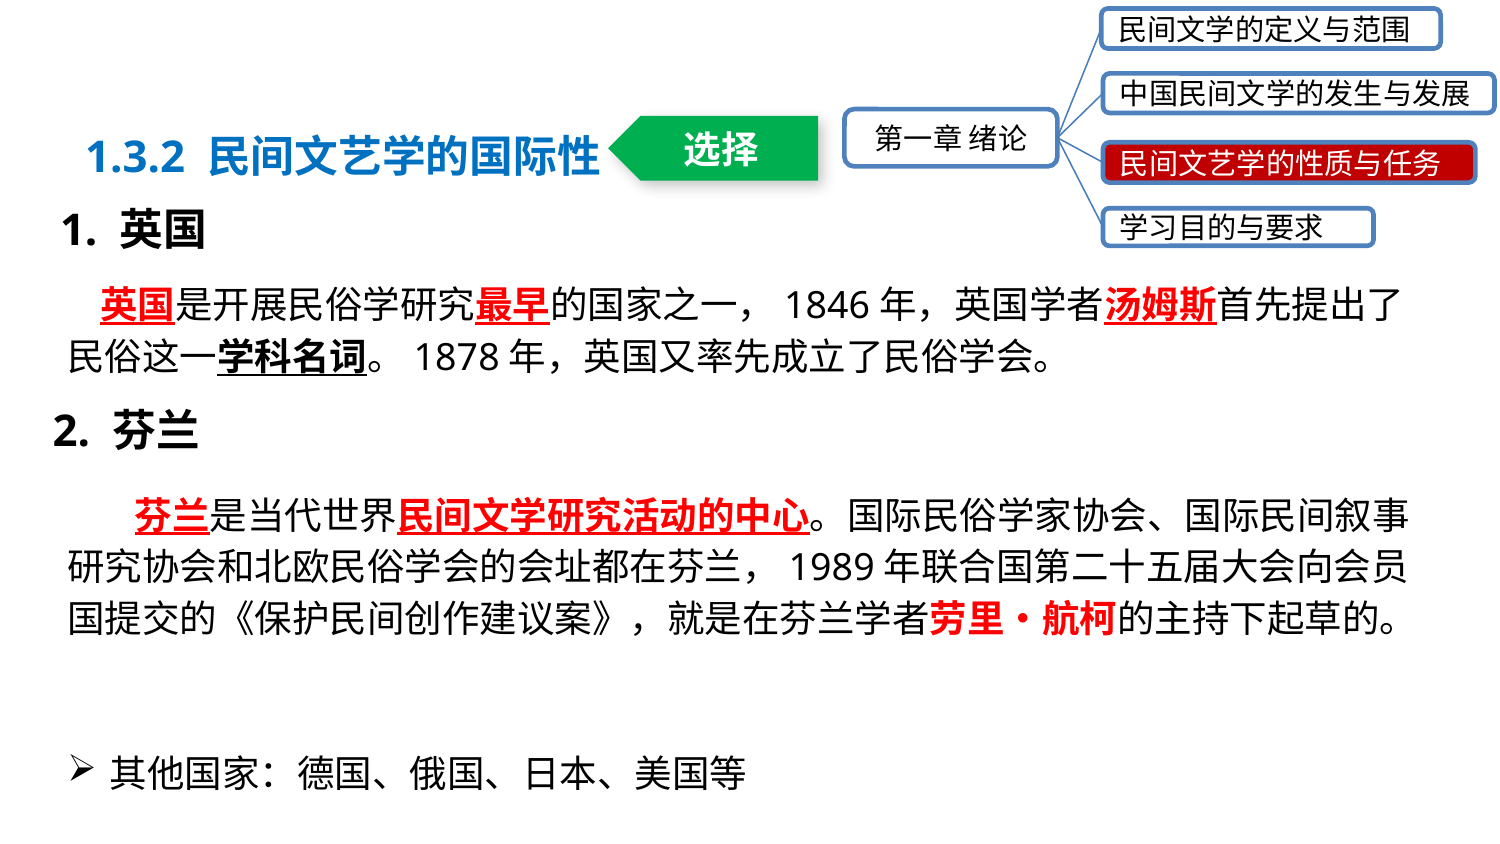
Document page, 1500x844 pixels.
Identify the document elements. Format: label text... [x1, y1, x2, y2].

text_box 芬兰是当代世界民间文学研究活动的中心。国际民俗学家协会、国际民间叙事研究协会和北欧民俗学会的会址都在芬兰，1989年联合国第二十五届大会向会员国提交的《保护民间创作建议案》，就是在芬兰学者劳里•航柯的主持下起草的。 其他国家：德国、俄国、日本、美国等 [56, 479, 1422, 801]
text_box 1.3.2 民间文艺学的国际性 [17, 97, 632, 188]
text_box 2. 芬兰 [41, 397, 670, 461]
text_box 英国是开展民俗学研究最早的国家之一，1846年，英国学者汤姆斯首先提出了民俗这一学科名词。1878年，英国又率先成立了民俗学会。 [56, 269, 1422, 384]
text_box 选择 [606, 113, 821, 183]
text_box 1. 英国 [48, 196, 227, 260]
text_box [844, 8, 1495, 247]
